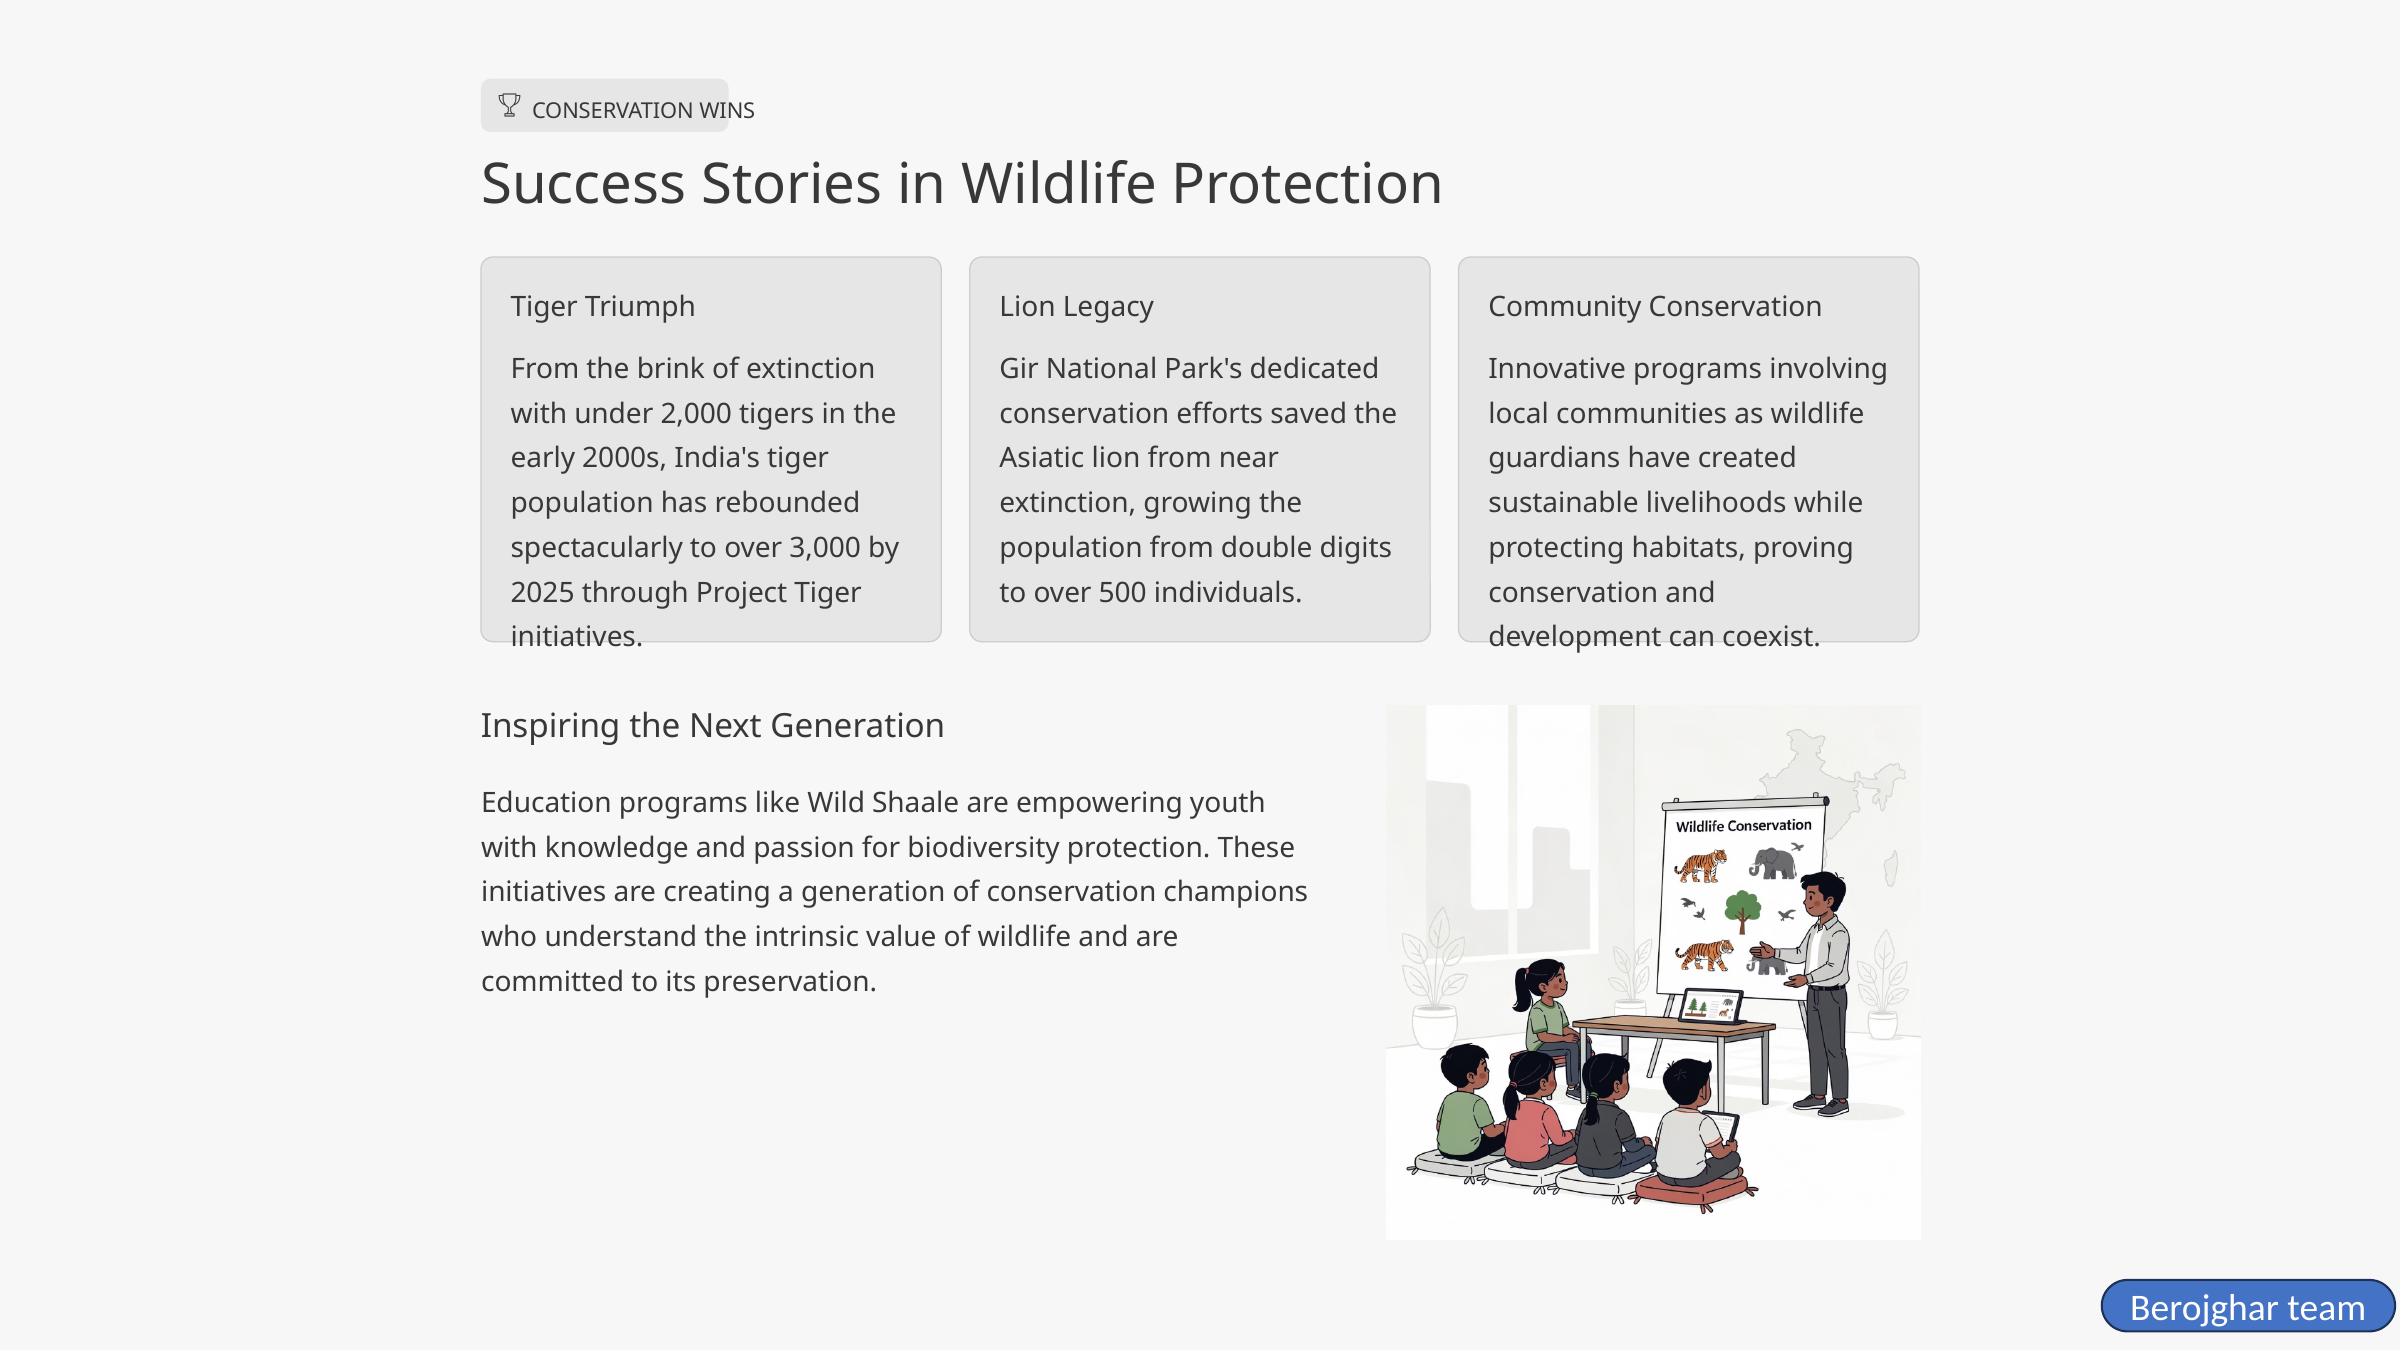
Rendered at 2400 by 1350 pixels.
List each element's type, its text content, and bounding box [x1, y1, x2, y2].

text_box Innovative programs involving local communities as wildlife guardians have created sustainable livelihoods while protecting habitats, proving conservation and development can coexist. [1488, 339, 1890, 612]
text_box [480, 78, 729, 132]
text_box Tiger Triumph [510, 286, 795, 323]
text_box Success Stories in Wildlife Protection [480, 143, 1252, 215]
text_box CONSERVATION WINS [532, 87, 712, 124]
picture [2106, 1323, 2389, 1339]
text_box [1458, 257, 1920, 642]
text_box From the brink of extinction with under 2,000 tigers in the early 2000s, India's tiger population has rebounded spectacularly to over 3,000 by 2025 through Project Tiger initiatives. [510, 339, 912, 567]
text_box Berojghar team [2100, 1278, 2397, 1333]
text_box [969, 257, 1431, 642]
text_box [480, 257, 942, 642]
text_box Community Conservation [1488, 286, 1773, 323]
picture [1386, 705, 1921, 1240]
text_box Lion Legacy [999, 286, 1284, 323]
picture [497, 93, 521, 117]
text_box Inspiring the Next Generation [480, 702, 847, 745]
text_box Education programs like Wild Shaale are empowering youth with knowledge and passion for biodiversity protection. These initiatives are creating a generation of conservation champions who understand the intrinsic value of wildlife and are committed to its preservation. [480, 773, 1316, 955]
picture [2106, 1271, 2389, 1288]
text_box Gir National Park's dedicated conservation efforts saved the Asiatic lion from near extinction, growing the population from double digits to over 500 individuals. [999, 339, 1401, 567]
